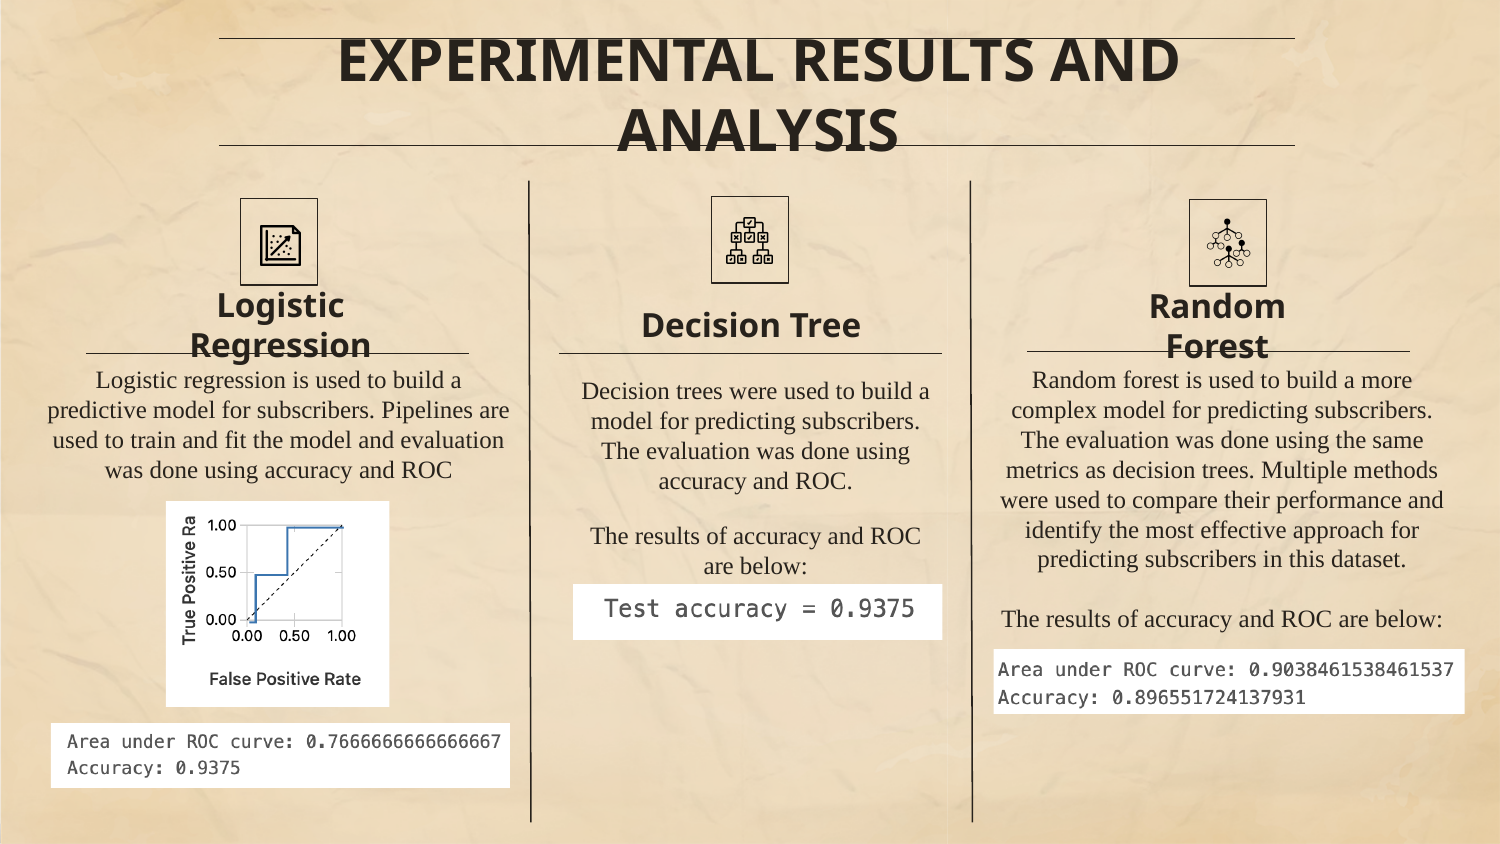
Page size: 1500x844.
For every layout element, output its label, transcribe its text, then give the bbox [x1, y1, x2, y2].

picture [165, 501, 390, 707]
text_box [948, 0, 1500, 844]
title Random Forest [1085, 297, 1350, 350]
title Decision Tree [622, 292, 880, 353]
picture [726, 216, 774, 264]
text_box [0, 0, 947, 844]
text_box [240, 198, 318, 286]
title Logistic Regression [118, 280, 443, 353]
picture [993, 649, 1465, 714]
subtitle Logistic regression is used to build a predictive model for subscribers. Pipelines are used to train and fit the model and evaluation was done using accuracy and ROC [29, 353, 523, 493]
picture [1197, 212, 1258, 273]
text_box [969, 180, 973, 823]
title EXPERIMENTAL RESULTS AND ANALYSIS [184, 23, 1334, 164]
text_box [711, 196, 789, 284]
picture [572, 584, 943, 640]
subtitle Decision trees were used to build a model for predicting subscribers. The evaluation was done using accuracy and ROC. The results of accuracy and ROC are below: [539, 367, 949, 587]
picture [260, 225, 301, 266]
picture [50, 723, 511, 788]
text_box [528, 180, 532, 823]
text_box [1189, 199, 1267, 287]
subtitle Random forest is used to build a more complex model for predicting subscribers. The evaluation was done using the same metrics as decision trees. Multiple methods were used to compare their performance and identify the most effective approach for predicting subscribers in this dataset. The results of accuracy and ROC are below: [978, 367, 1467, 659]
